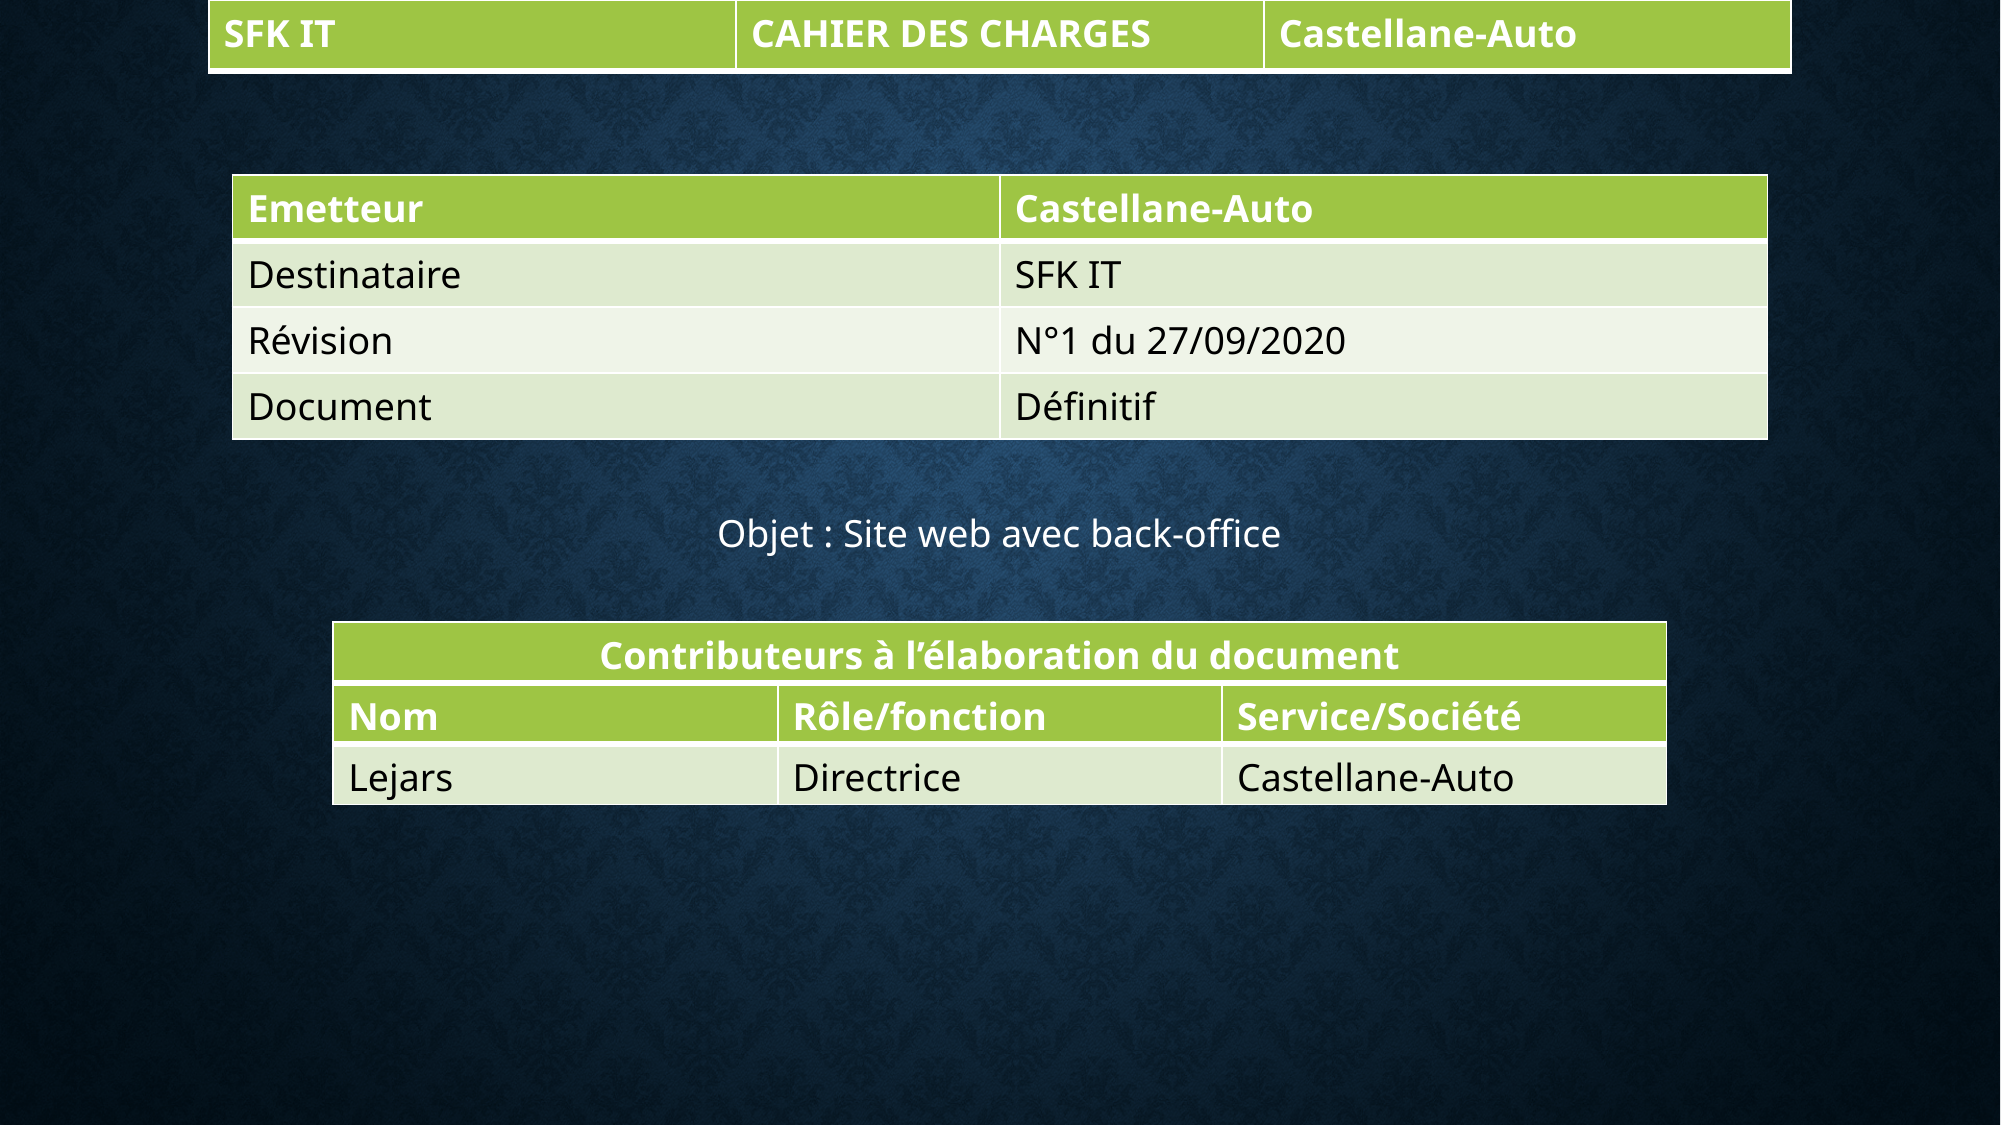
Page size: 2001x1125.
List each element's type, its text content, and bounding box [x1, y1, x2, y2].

text_box Objet : Site web avec back-office [702, 502, 1768, 563]
table_header SFK IT [210, 1, 735, 68]
table_header CAHIER DES CHARGES [737, 1, 1263, 68]
table_cell Castellane-Auto [1223, 747, 1666, 804]
table_header Nom [334, 686, 777, 741]
table_header Castellane-Auto [1001, 176, 1767, 238]
table_header Rôle/fonction [779, 686, 1221, 741]
table_header Service/Société [1223, 686, 1666, 741]
table_cell Document [233, 374, 999, 438]
table_cell Définitif [1001, 374, 1767, 438]
table_cell Destinataire [233, 244, 999, 306]
table_cell SFK IT [1001, 244, 1767, 306]
table_header Castellane-Auto [1265, 1, 1790, 68]
table_header Emetteur [233, 176, 999, 238]
table_cell Directrice [779, 747, 1221, 804]
table_cell N°1 du 27/09/2020 [1001, 308, 1767, 372]
table_cell Lejars [334, 747, 777, 804]
table_header Contributeurs à l’élaboration du document [334, 623, 1666, 680]
table_cell Révision [233, 308, 999, 372]
